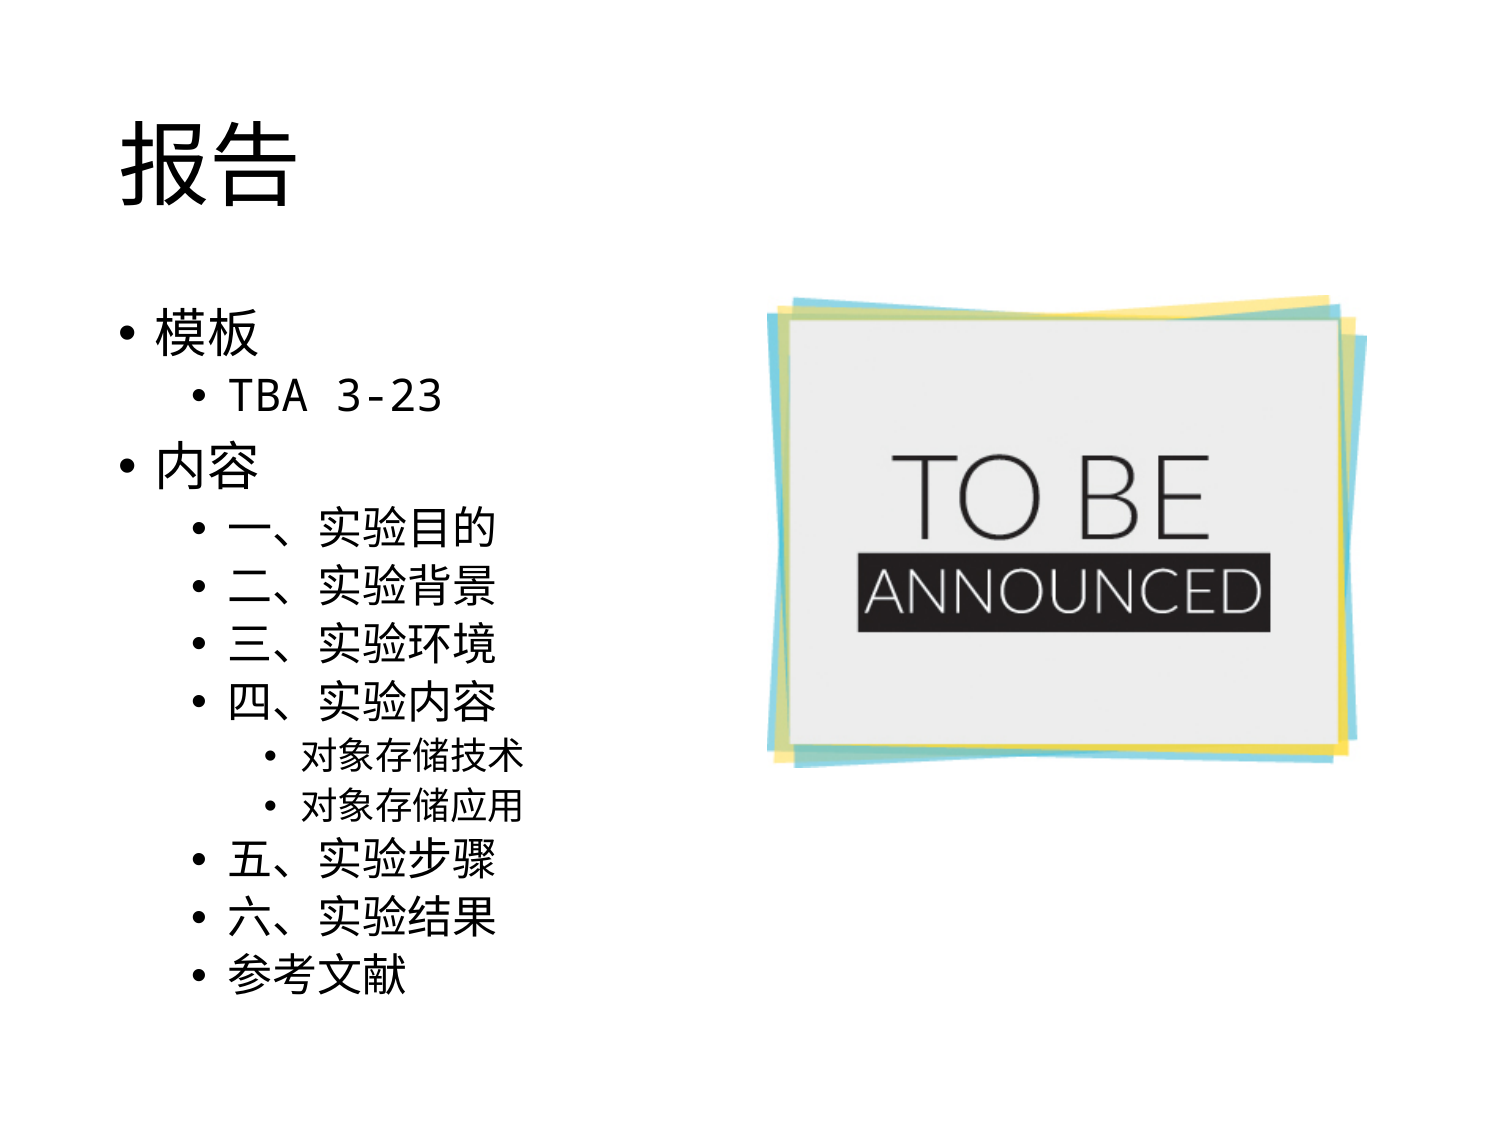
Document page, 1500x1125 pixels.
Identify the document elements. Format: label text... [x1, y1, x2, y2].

title 报告 [103, 59, 1397, 278]
list 模板 TBA 3-23 内容 一、实验目的 二、实验背景 三、实验环境 四、实验内容 对象存储技术 对象存储应用 五、实验步骤 六、实验结果 参考文献 [103, 299, 1397, 1014]
picture [767, 295, 1367, 768]
